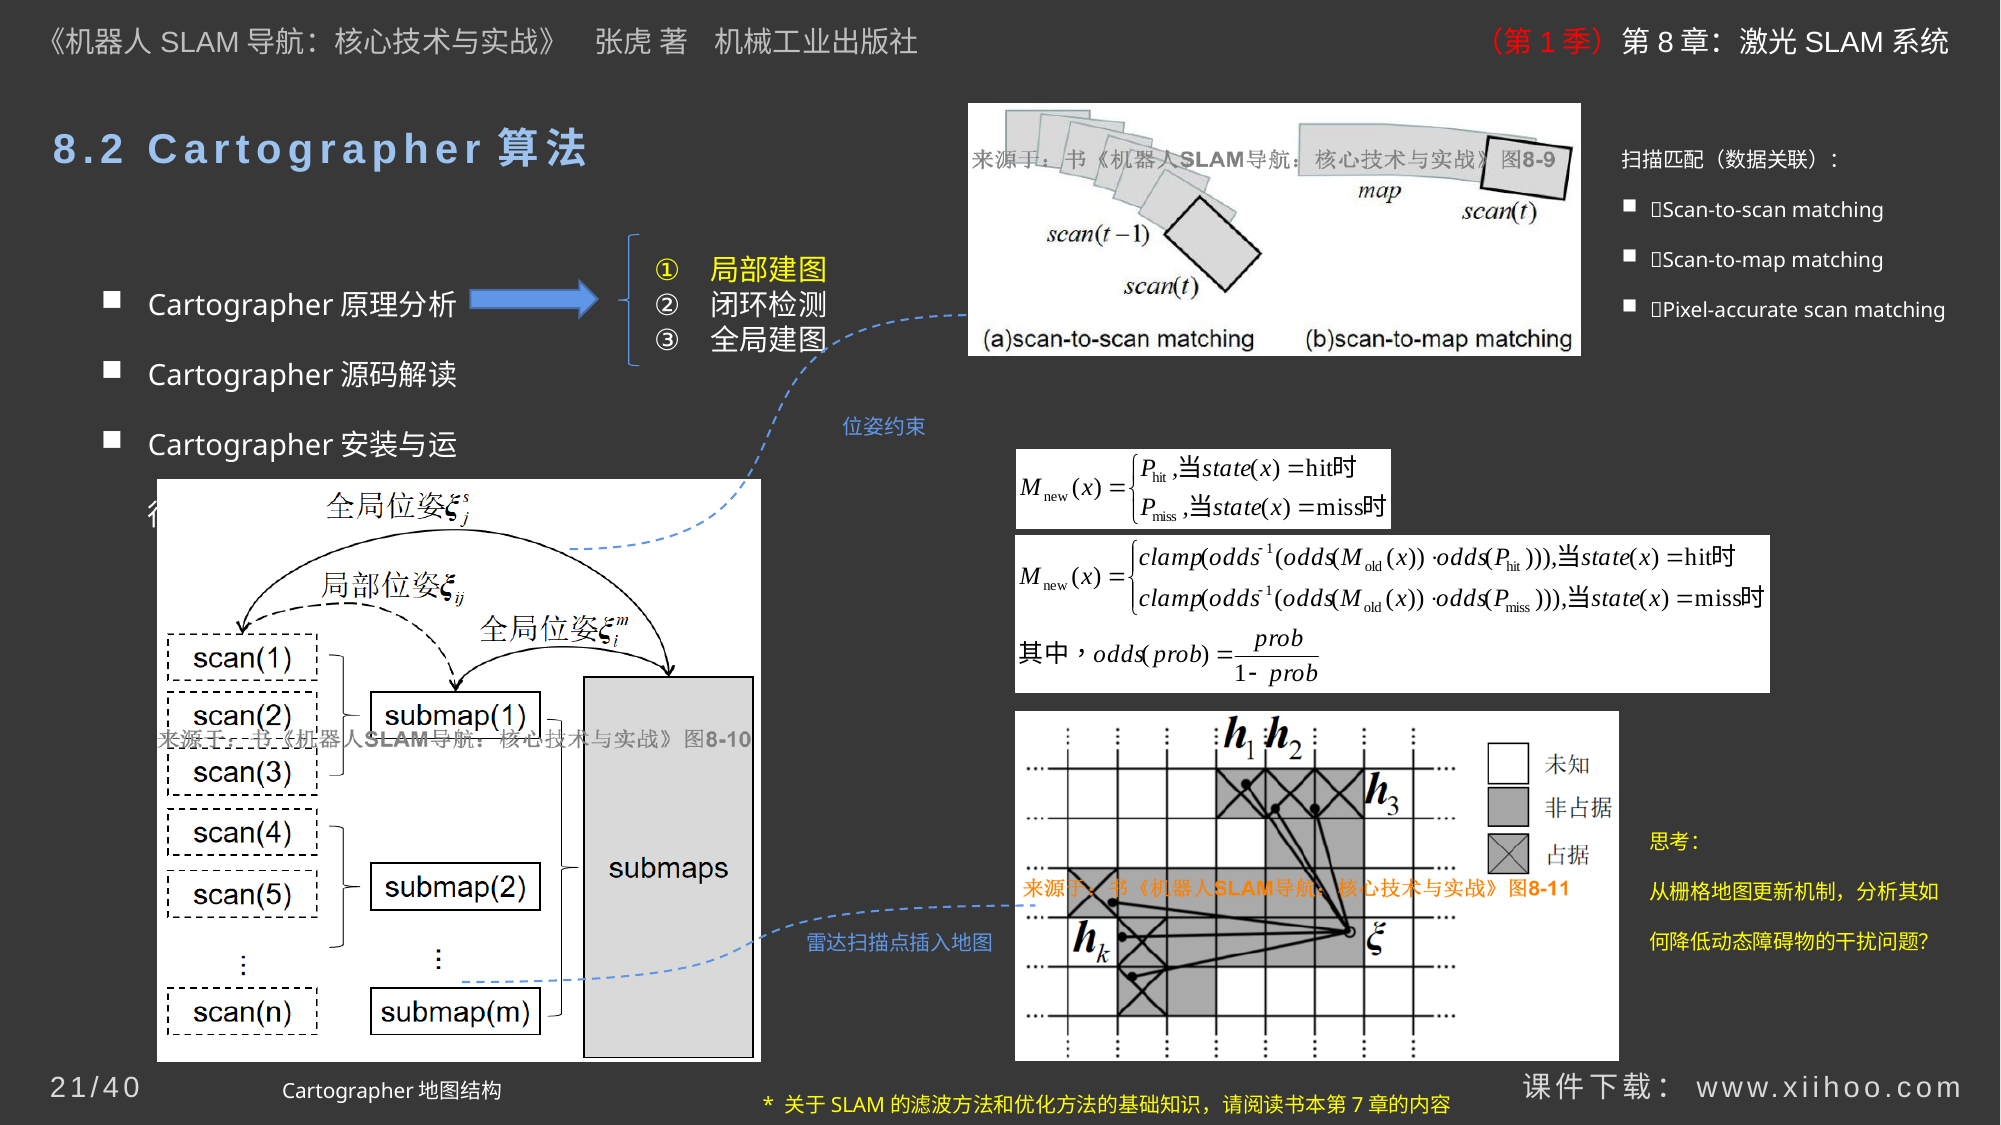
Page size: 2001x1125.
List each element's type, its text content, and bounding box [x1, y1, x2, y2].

text_box （第1季）第8章：激光SLAM系统 [1075, 16, 1965, 66]
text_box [1015, 534, 1770, 694]
text_box [618, 233, 640, 315]
text_box 雷达扫描点插入地图 [791, 897, 1015, 905]
text_box Cartographer原理分析 Cartographer源码解读 Cartographer安装与运行 [86, 243, 501, 539]
text_box [469, 278, 600, 315]
text_box 局部建图 闭环检测 全局建图 [639, 243, 843, 315]
text_box Cartographer地图结构 [267, 1063, 654, 1111]
text_box 课件下载：www.xiihoo.com [1619, 1057, 1991, 1114]
title 8.2 Cartographer算法 [38, 98, 620, 180]
text_box 《机器人SLAM导航：核心技术与实战》 张虎 著 机械工业出版社 [16, 16, 940, 66]
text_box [461, 905, 1036, 982]
picture [0, 0, 2001, 1125]
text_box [1015, 449, 1391, 529]
text_box 扫描匹配（数据关联）： Scan-to-scan matching Scan-to-map matching Pixel-accurate scan matching [1607, 114, 1983, 329]
text_box * 关于SLAM的滤波方法和优化方法的基础知识，请阅读书本第7章的内容 [747, 1059, 1669, 1125]
text_box 思考： 从栅格地图更新机制，分析其如何降低动态障碍物的干扰问题？ [1634, 796, 1971, 961]
text_box 21/40 [34, 1060, 187, 1111]
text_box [569, 315, 969, 550]
